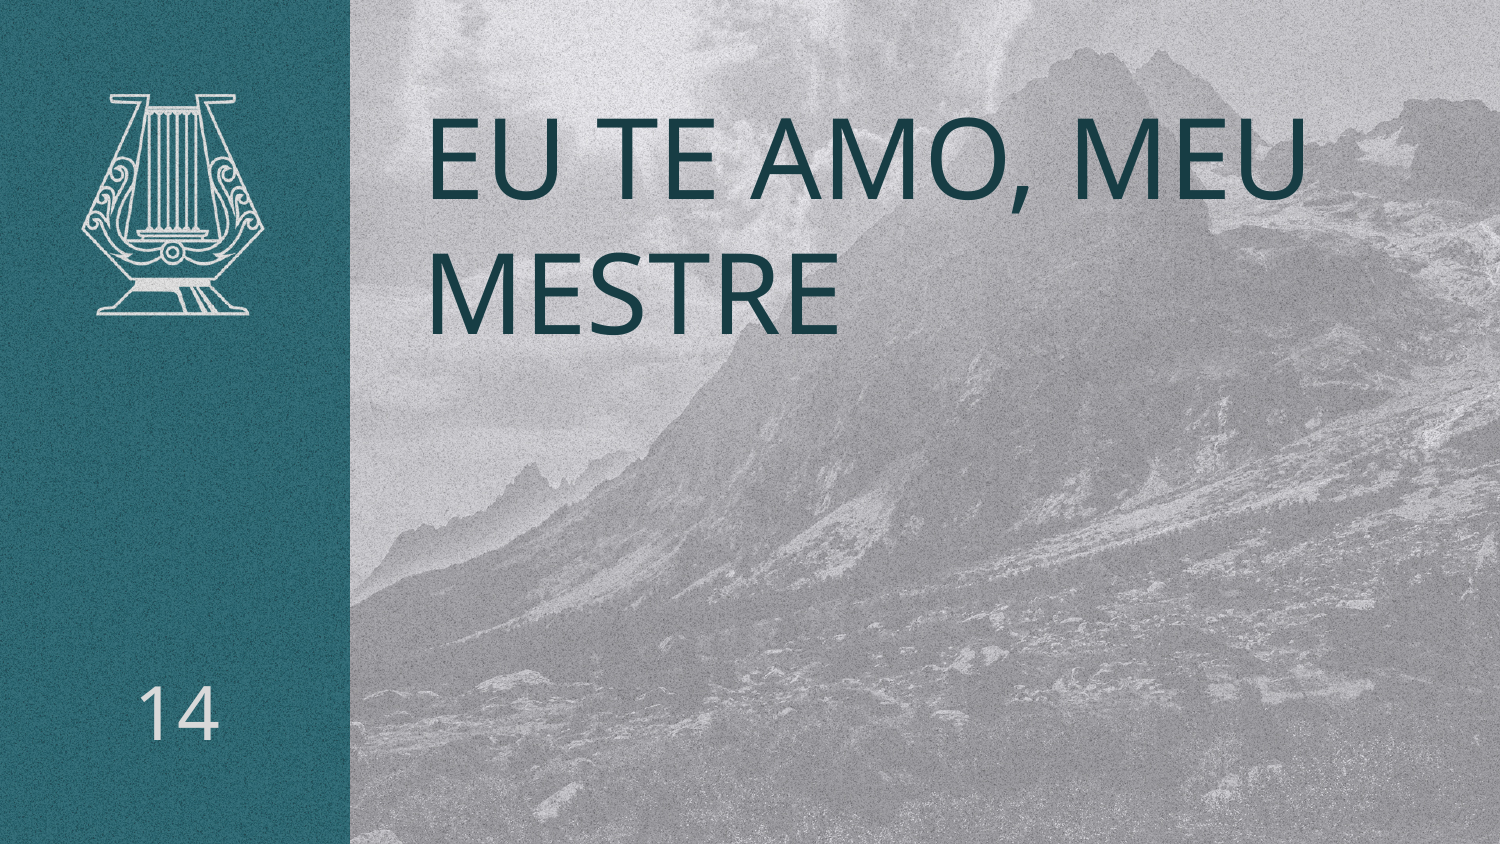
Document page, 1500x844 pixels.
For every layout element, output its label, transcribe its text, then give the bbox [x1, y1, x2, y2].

title EU TE AMO, MEU MESTRE [407, 79, 1447, 777]
picture [0, 0, 1500, 844]
list 14 [76, 658, 278, 765]
